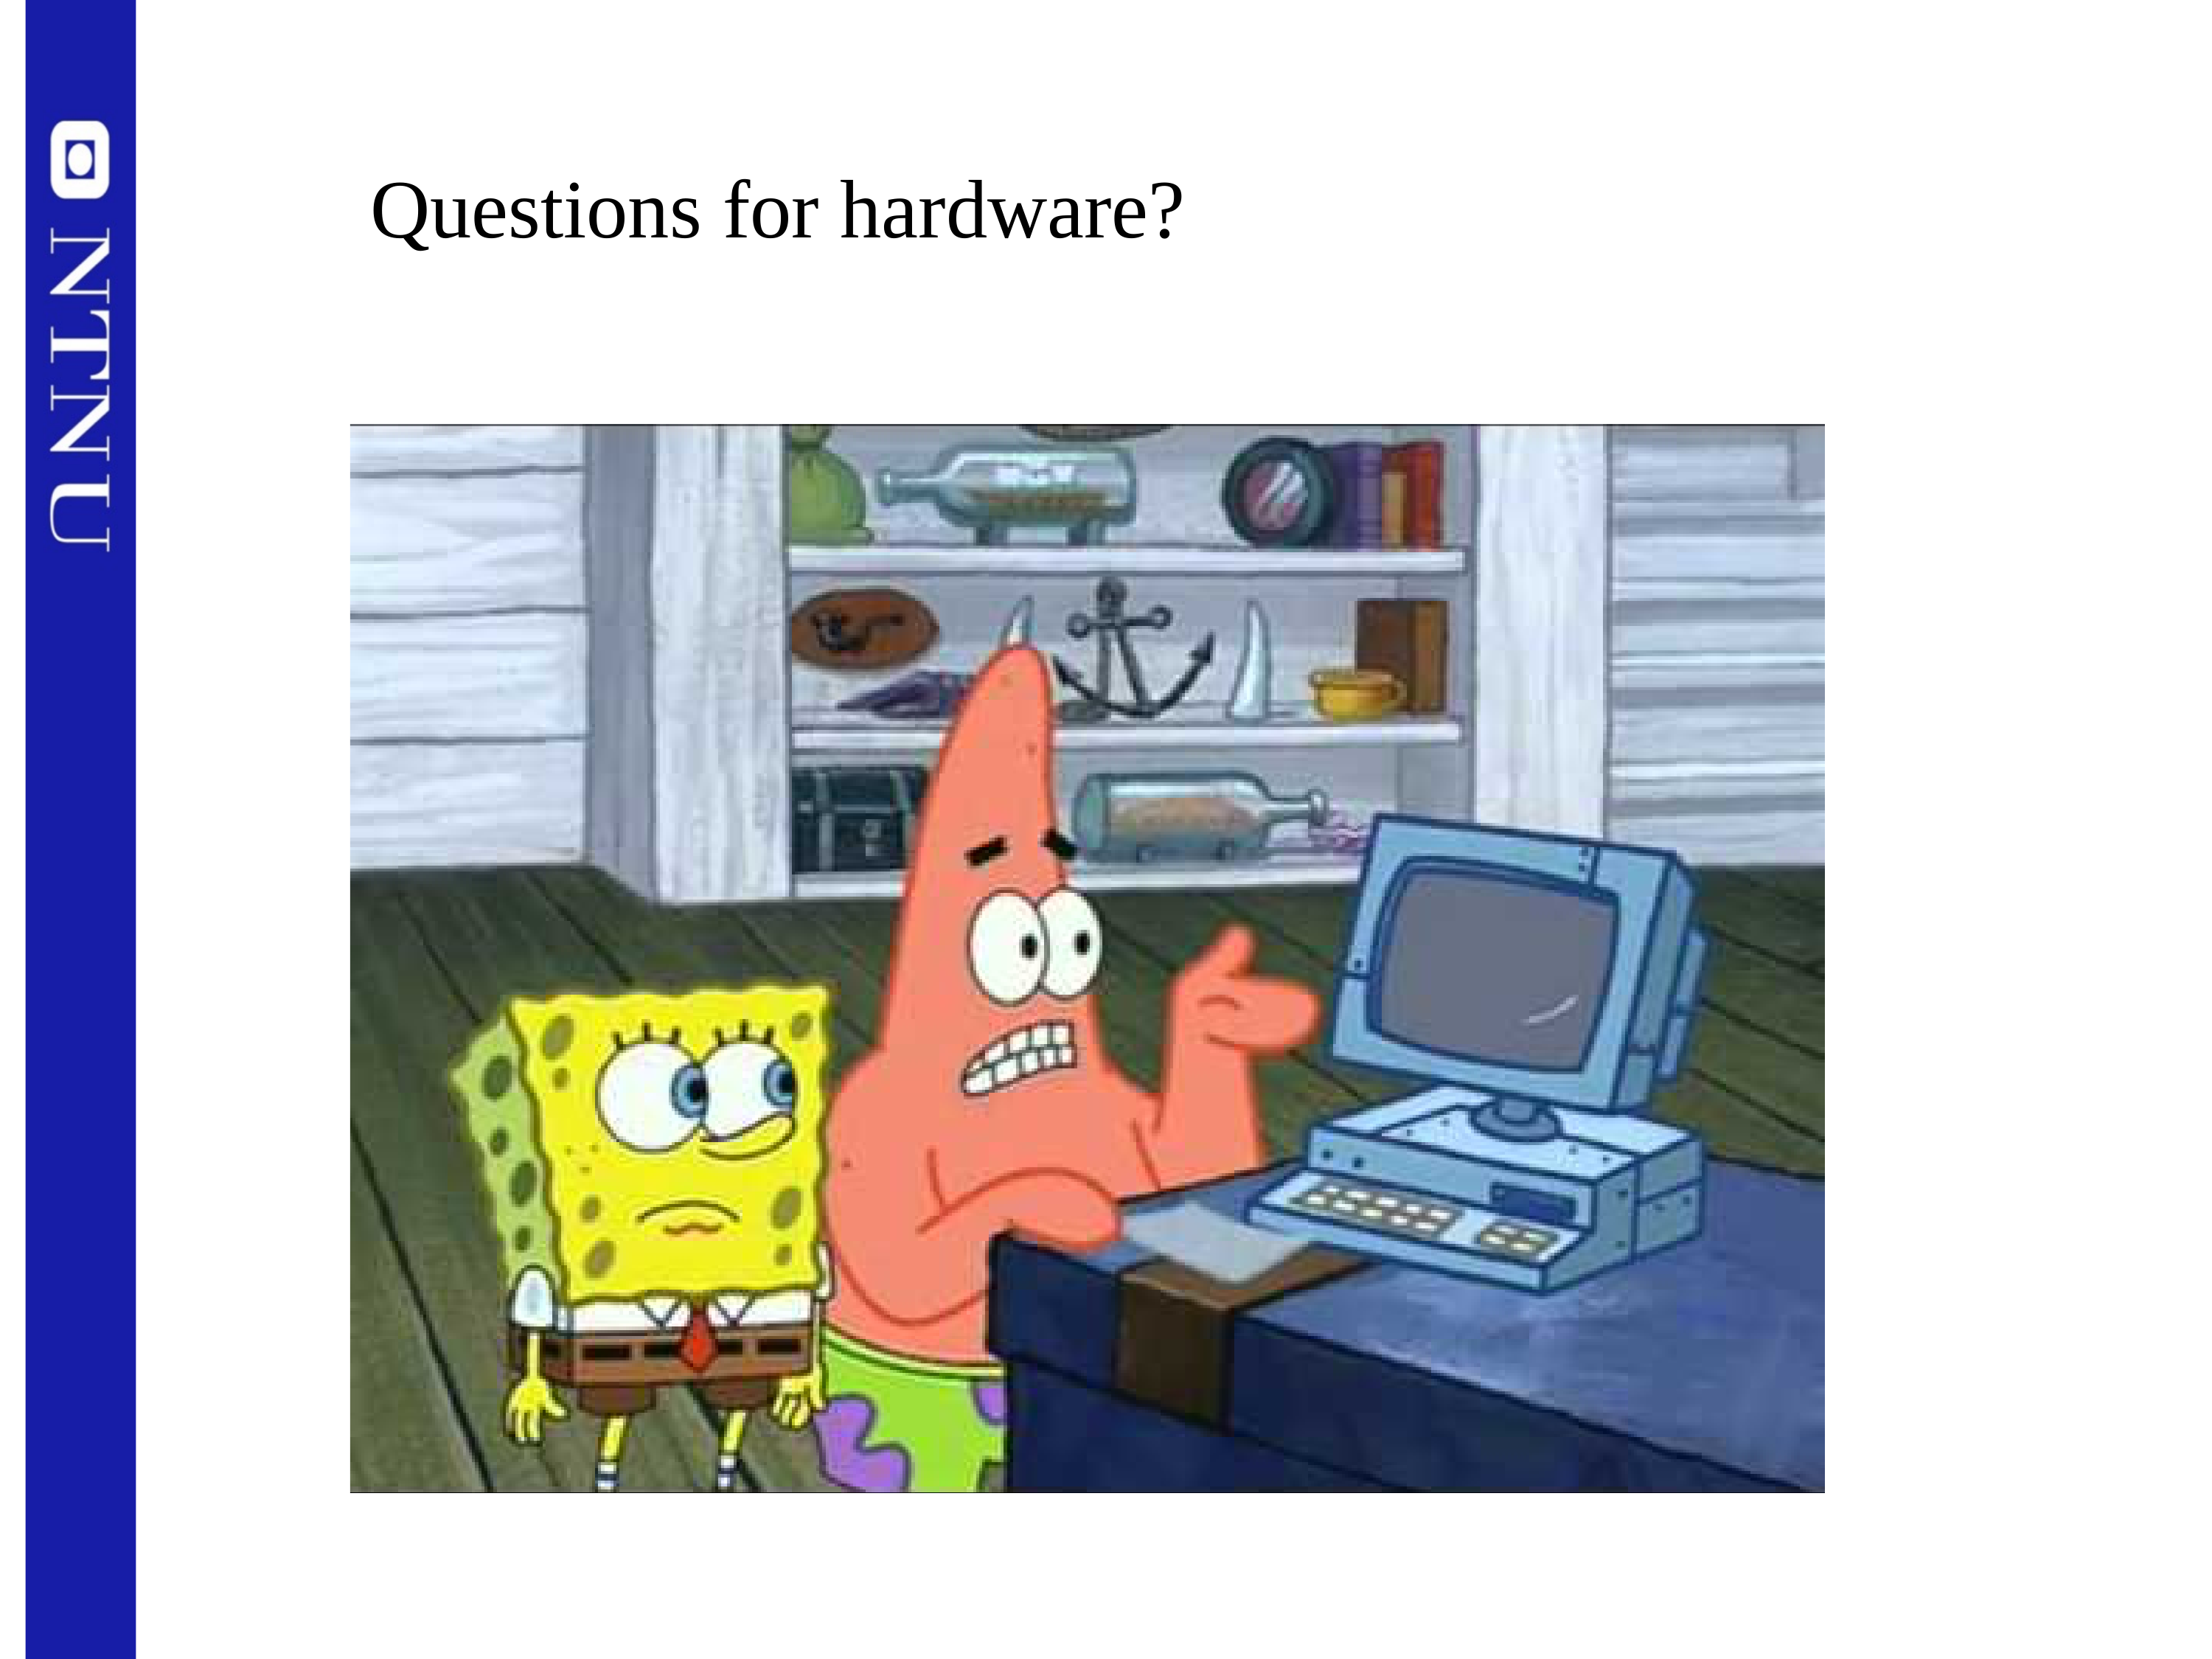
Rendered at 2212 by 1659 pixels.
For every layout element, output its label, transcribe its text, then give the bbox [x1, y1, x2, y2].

picture [349, 423, 1826, 1494]
title Questions for hardware? [358, 21, 1854, 389]
picture [25, 0, 136, 1659]
